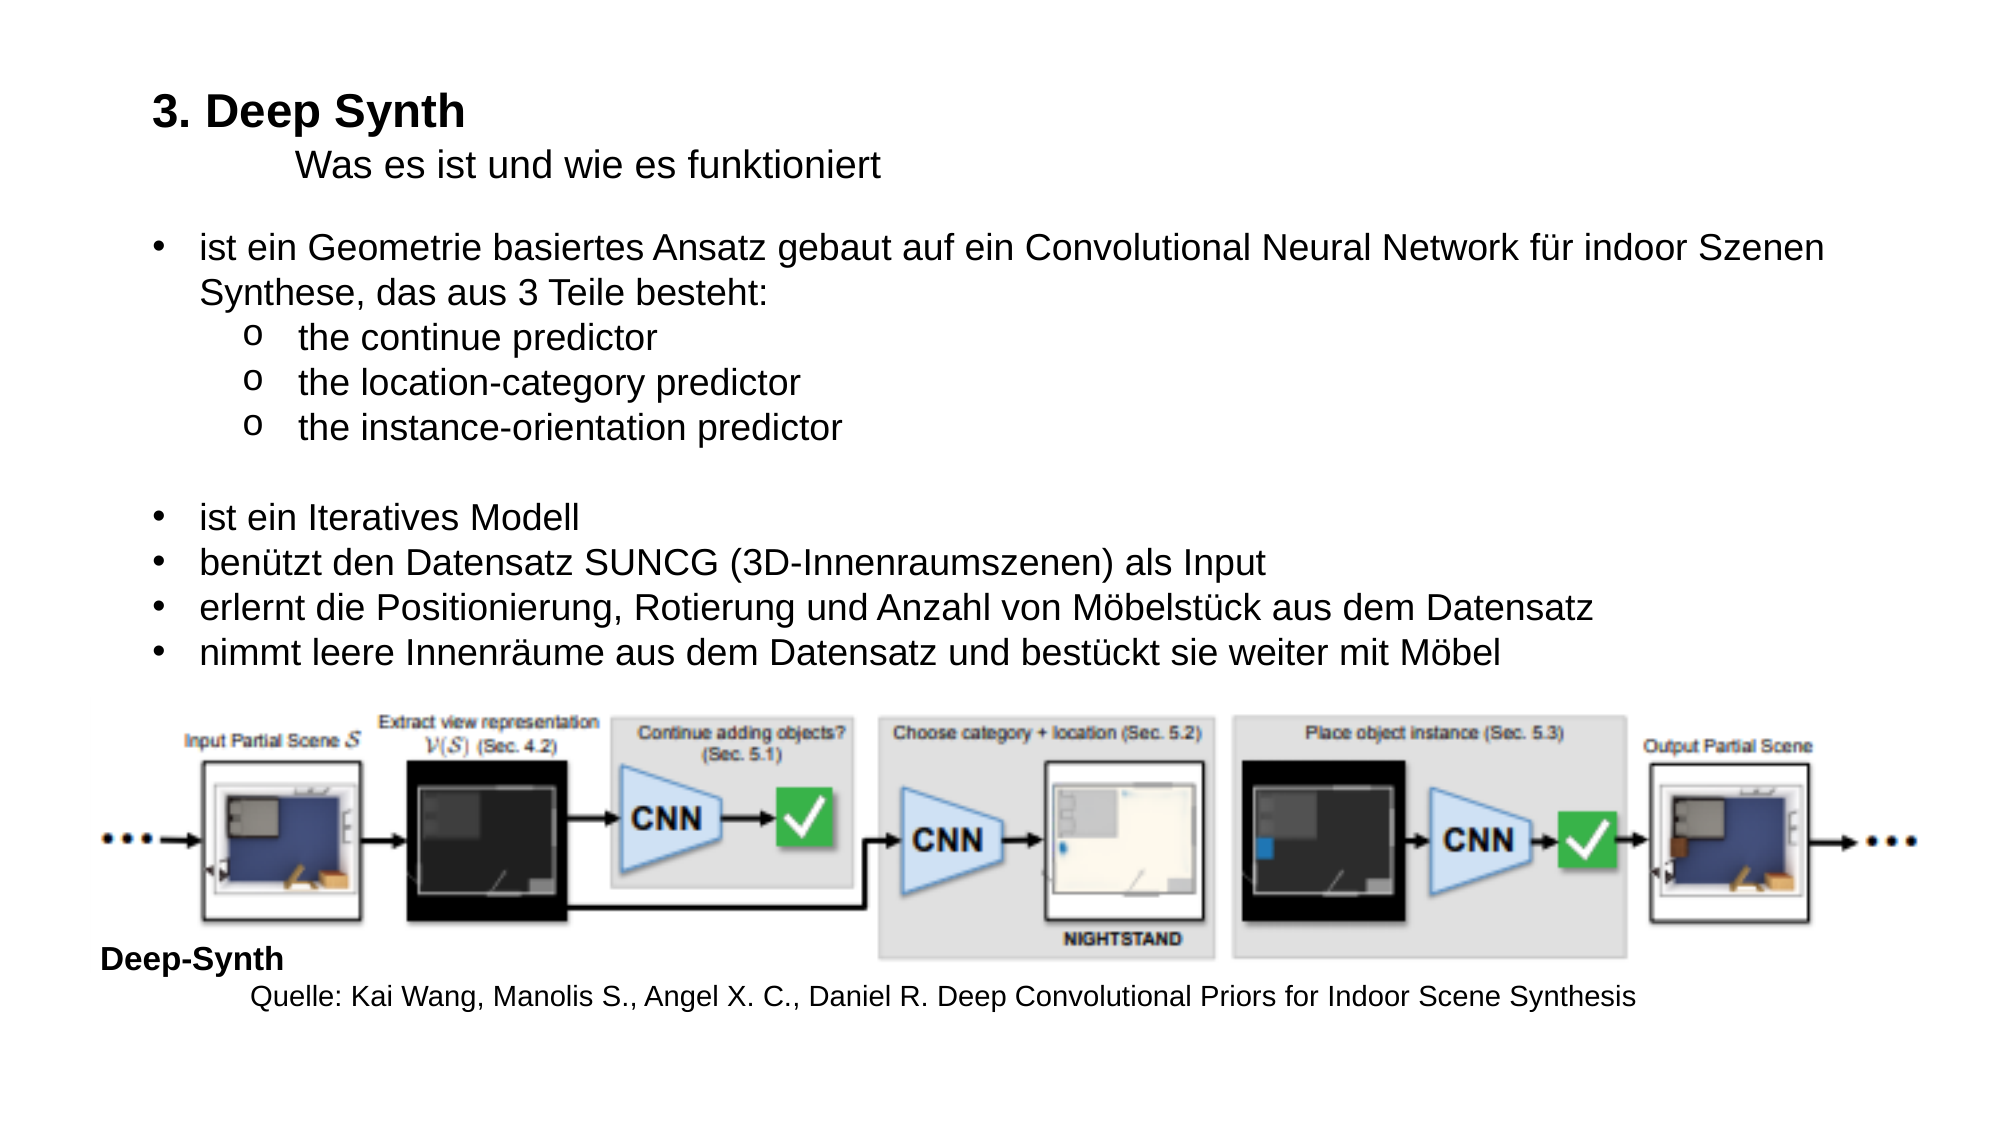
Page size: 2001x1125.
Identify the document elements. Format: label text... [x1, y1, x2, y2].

picture [88, 697, 1923, 974]
text_box Deep-Synth Quelle: Kai Wang, Manolis S., Angel X. C., Daniel R. Deep Convolutional Priors for Indoor Scene Synthesis [89, 984, 1755, 1020]
text_box ist ein Geometrie basiertes Ansatz gebaut auf ein Convolutional Neural Network für indoor Szenen Synthese, das aus 3 Teile besteht: the continue predictor the location-category predictor the instance-orientation predictor ist ein Iteratives Modell benützt den Datensatz SUNCG (3D-Innenraumszenen) als Input erlernt die Positionierung, Rotierung und Anzahl von Möbelstück aus dem Datensatz nimmt leere Innenräume aus dem Datensatz und bestückt sie weiter mit Möbel [137, 215, 2000, 681]
text_box 3. Deep Synth Was es ist und wie es funktioniert [137, 59, 931, 215]
